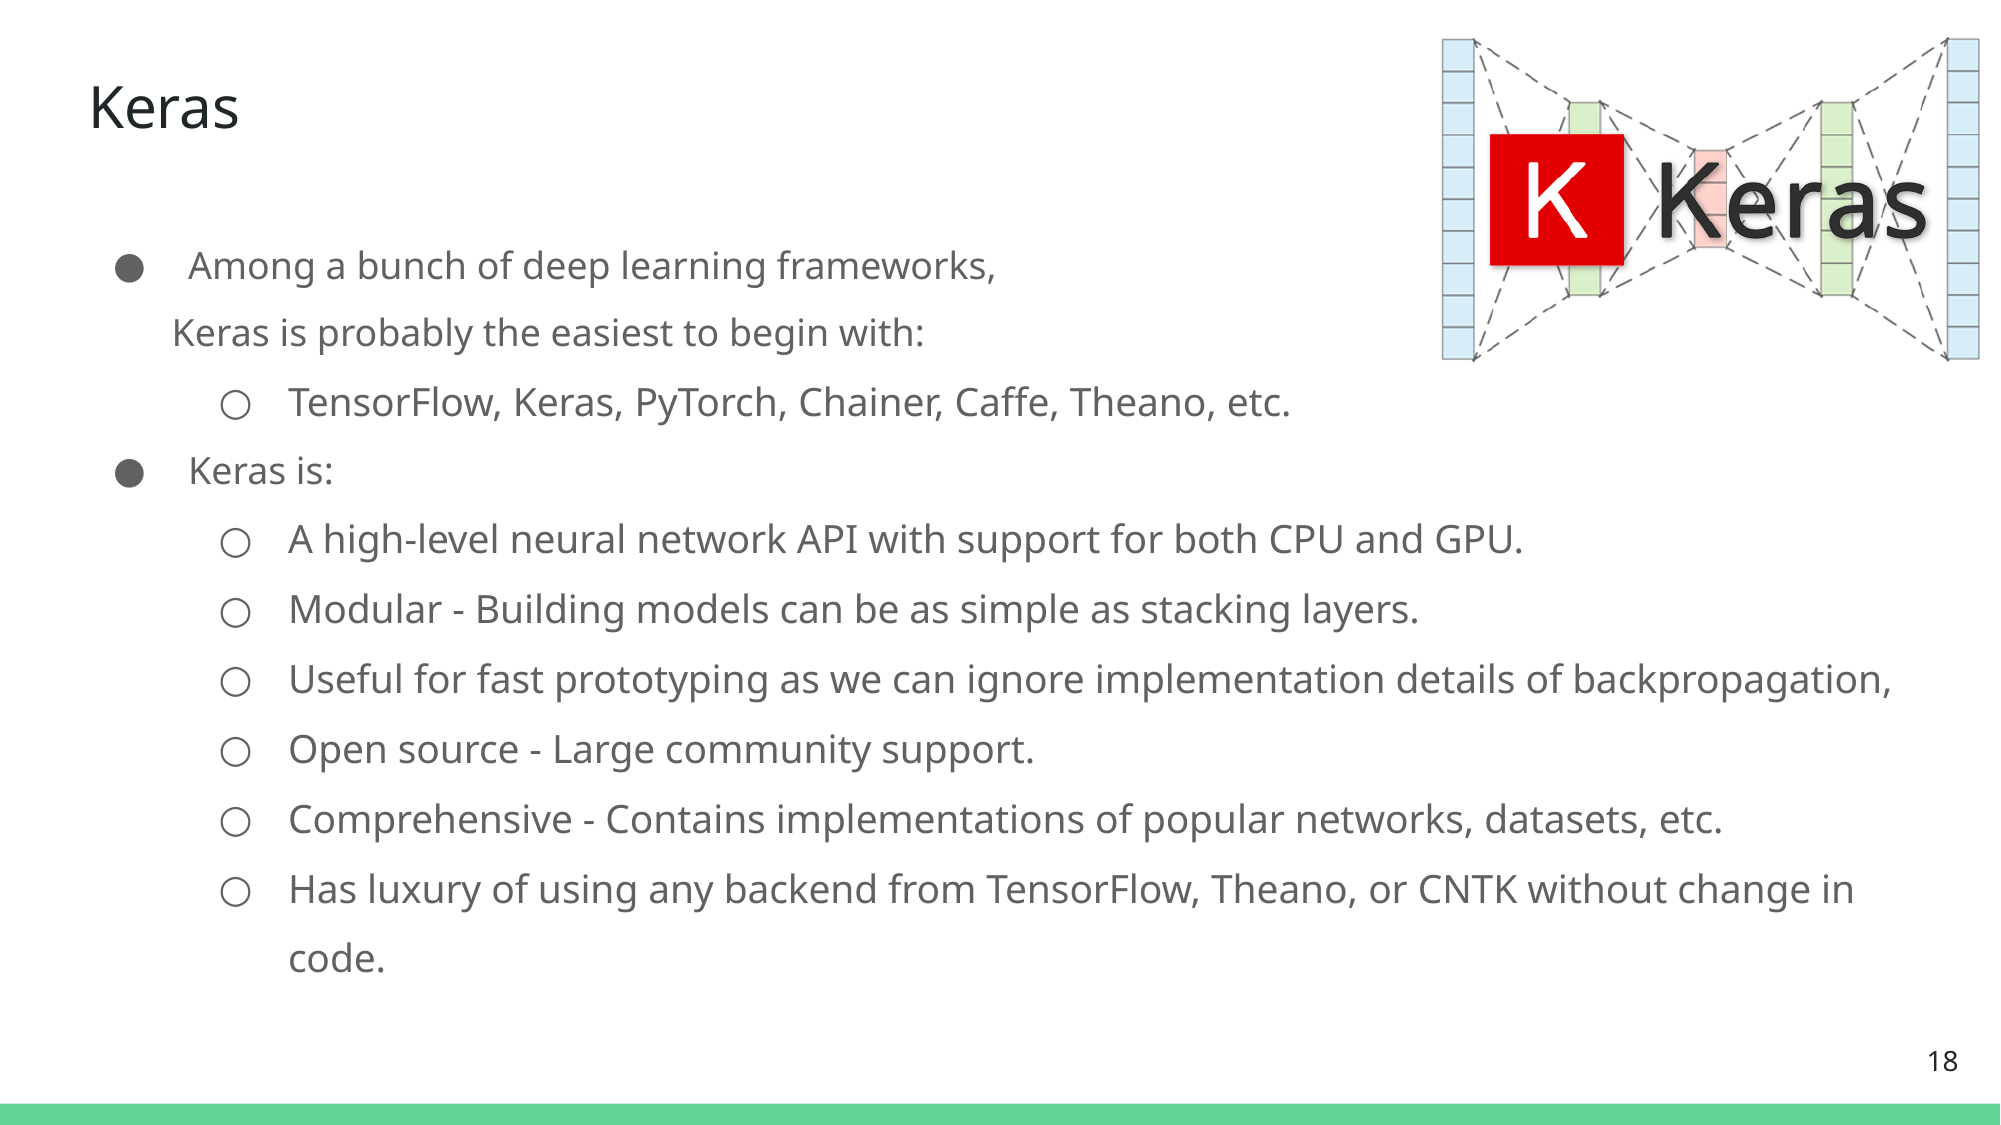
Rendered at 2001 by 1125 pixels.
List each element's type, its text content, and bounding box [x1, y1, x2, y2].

title Keras [68, 50, 1409, 176]
picture [1414, 3, 2000, 395]
slide_number 18 [1853, 1019, 1974, 1106]
list Among a bunch of deep learning frameworks, Keras is probably the easiest to begin with: TensorFlow, Keras, PyTorch, Chainer, Caffe, Theano, etc. Keras is: A high-level neural network API with support for both CPU and GPU. Modular - Building models can be as simple as stacking layers. Useful for fast prototyping as we can ignore implementation details of backpropagation, Open source - Large community support. Comprehensive - Contains implementations of popular networks, datasets, etc. Has luxury of using any backend from TensorFlow, Theano, or CNTK without change in code. [68, 199, 1932, 1031]
